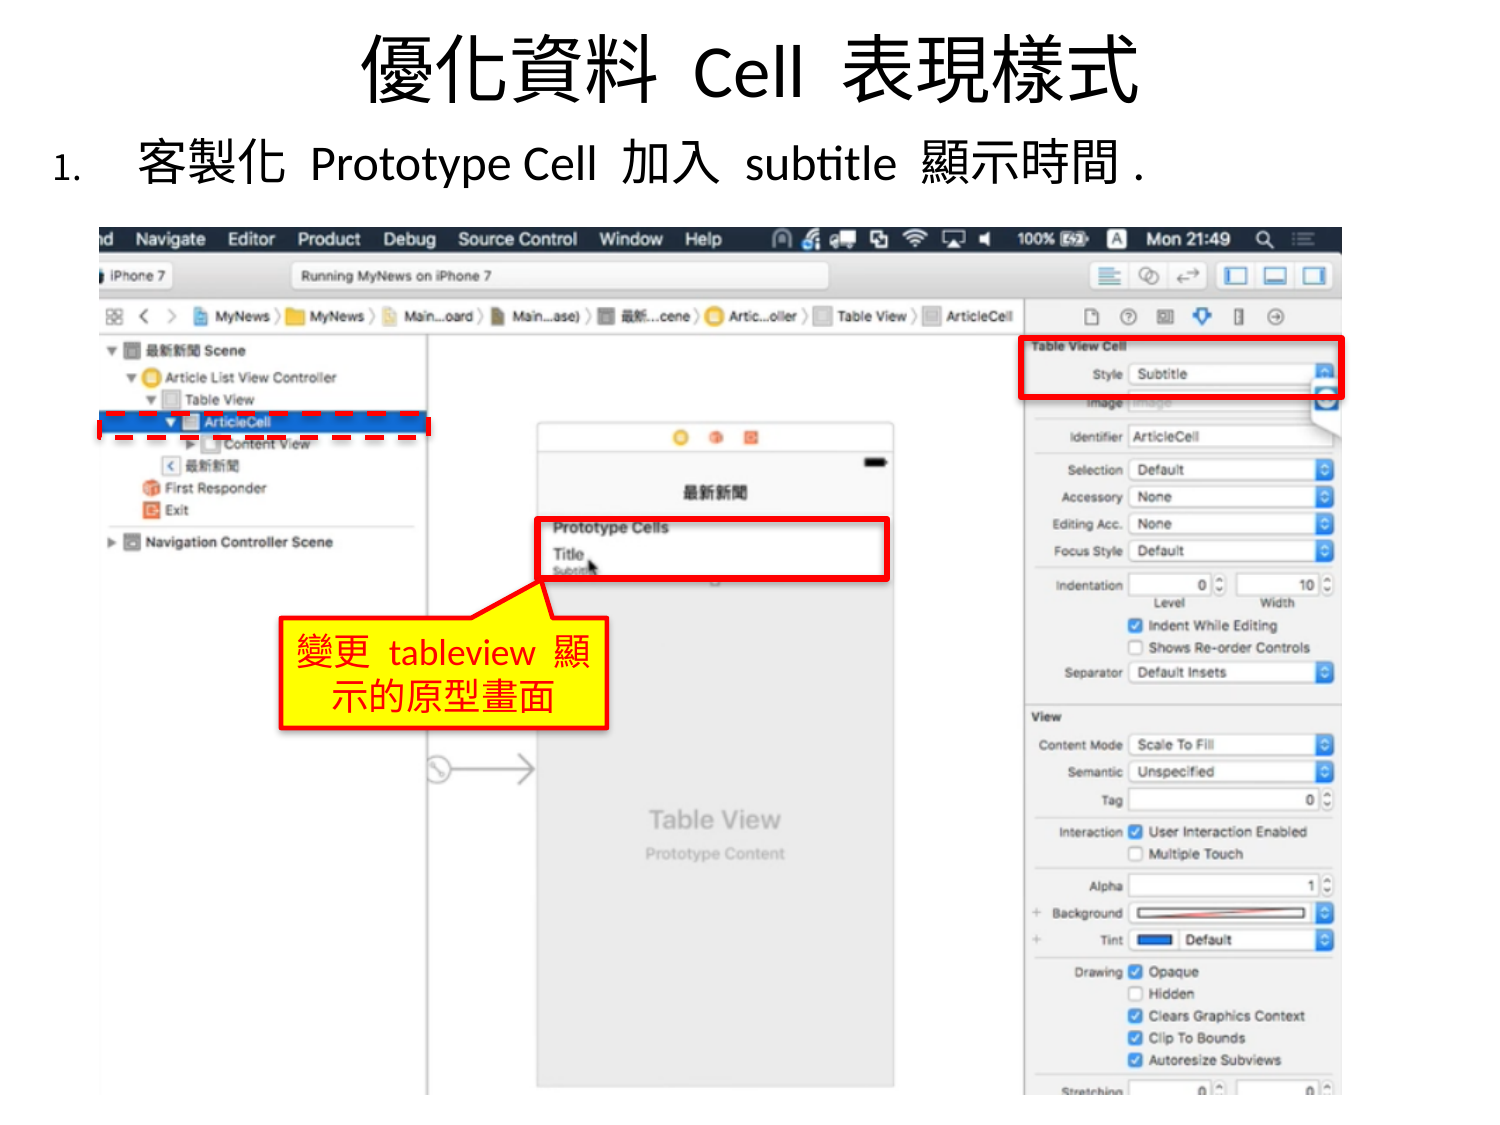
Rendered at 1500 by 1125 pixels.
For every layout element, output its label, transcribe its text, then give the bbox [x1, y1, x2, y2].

list 客製化 Prototype Cell 加入 subtitle 顯示時間. [37, 122, 1464, 368]
picture [99, 227, 1342, 1095]
title 優化資料 Cell 表現樣式 [0, 0, 1500, 137]
